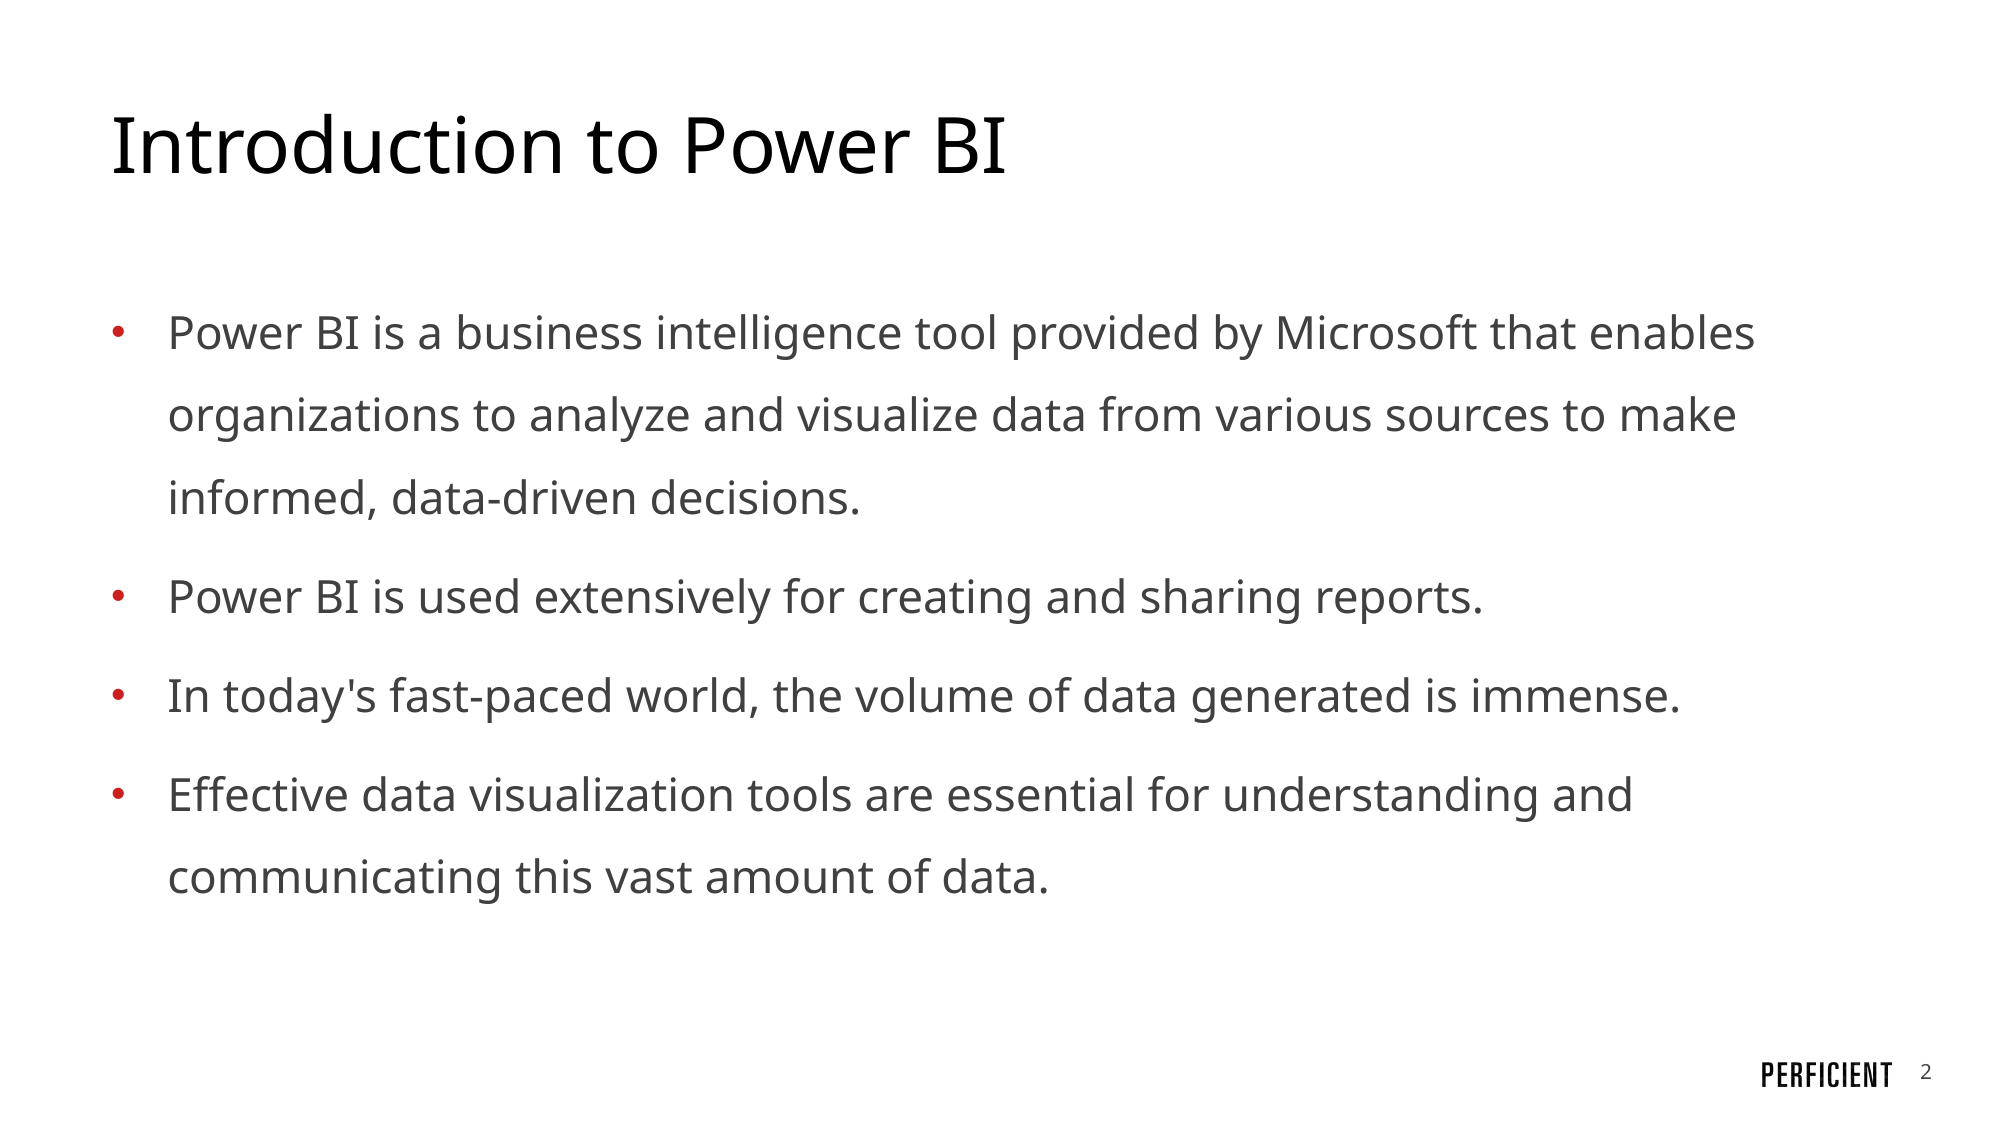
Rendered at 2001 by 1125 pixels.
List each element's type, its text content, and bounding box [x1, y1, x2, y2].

title Introduction to Power BI [111, 105, 1855, 221]
list Power BI is a business intelligence tool provided by Microsoft that enables organizations to analyze and visualize data from various sources to make informed, data-driven decisions. Power BI is used extensively for creating and sharing reports. In today's fast-paced world, the volume of data generated is immense. Effective data visualization tools are essential for understanding and communicating this vast amount of data. [111, 276, 1807, 899]
picture [1743, 1045, 1911, 1104]
